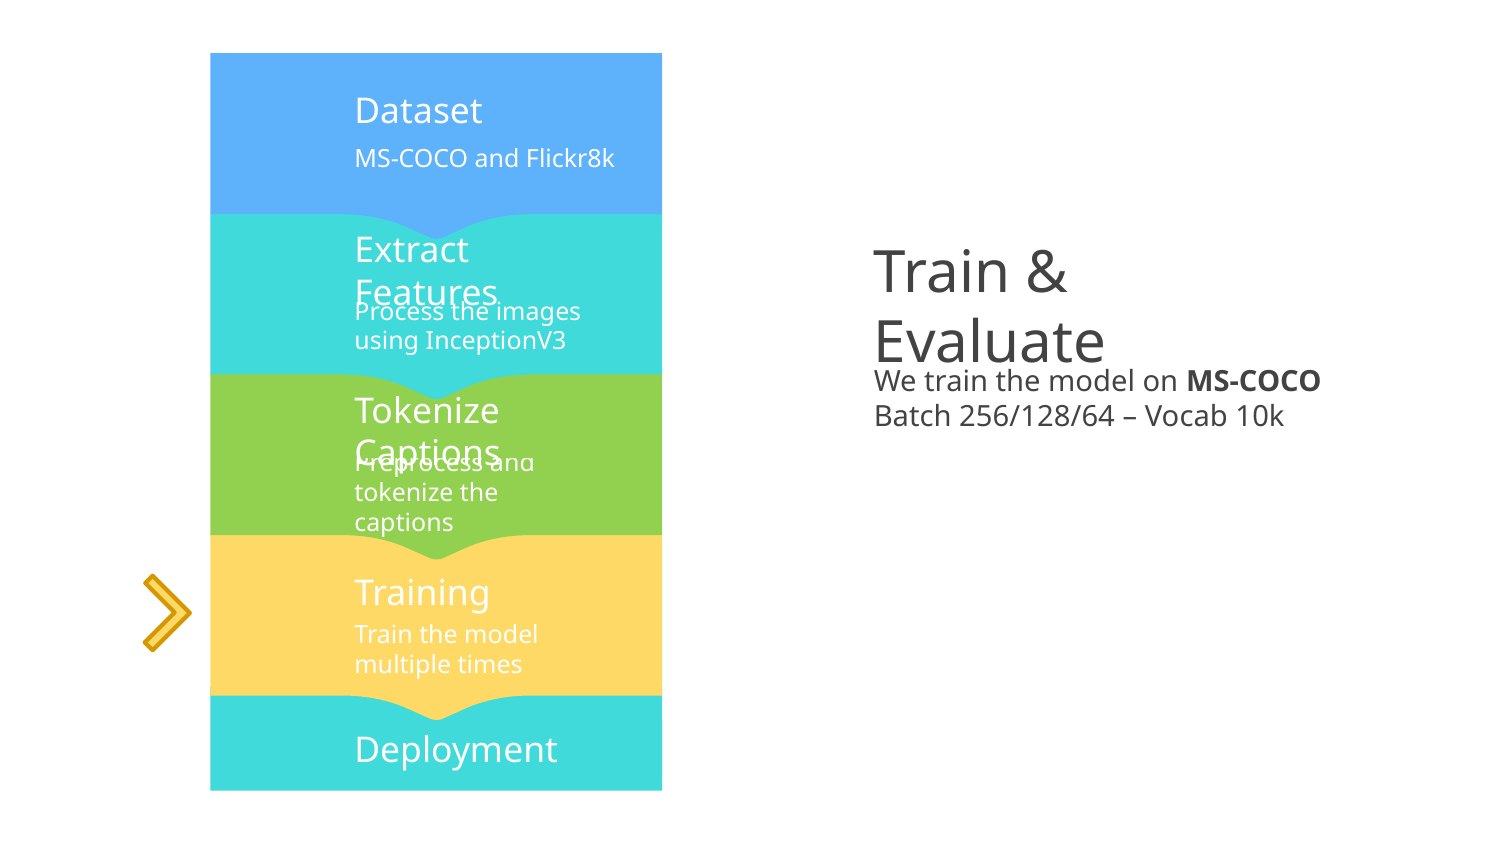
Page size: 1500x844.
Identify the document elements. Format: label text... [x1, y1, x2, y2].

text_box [210, 52, 663, 240]
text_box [210, 407, 663, 561]
text_box [142, 573, 192, 653]
text_box We train the model on MS-COCO Batch 256/128/64 – Vocab 10k [858, 346, 1396, 572]
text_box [210, 568, 663, 721]
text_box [210, 728, 663, 791]
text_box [210, 248, 663, 401]
text_box Train & Evaluate [858, 234, 1311, 346]
